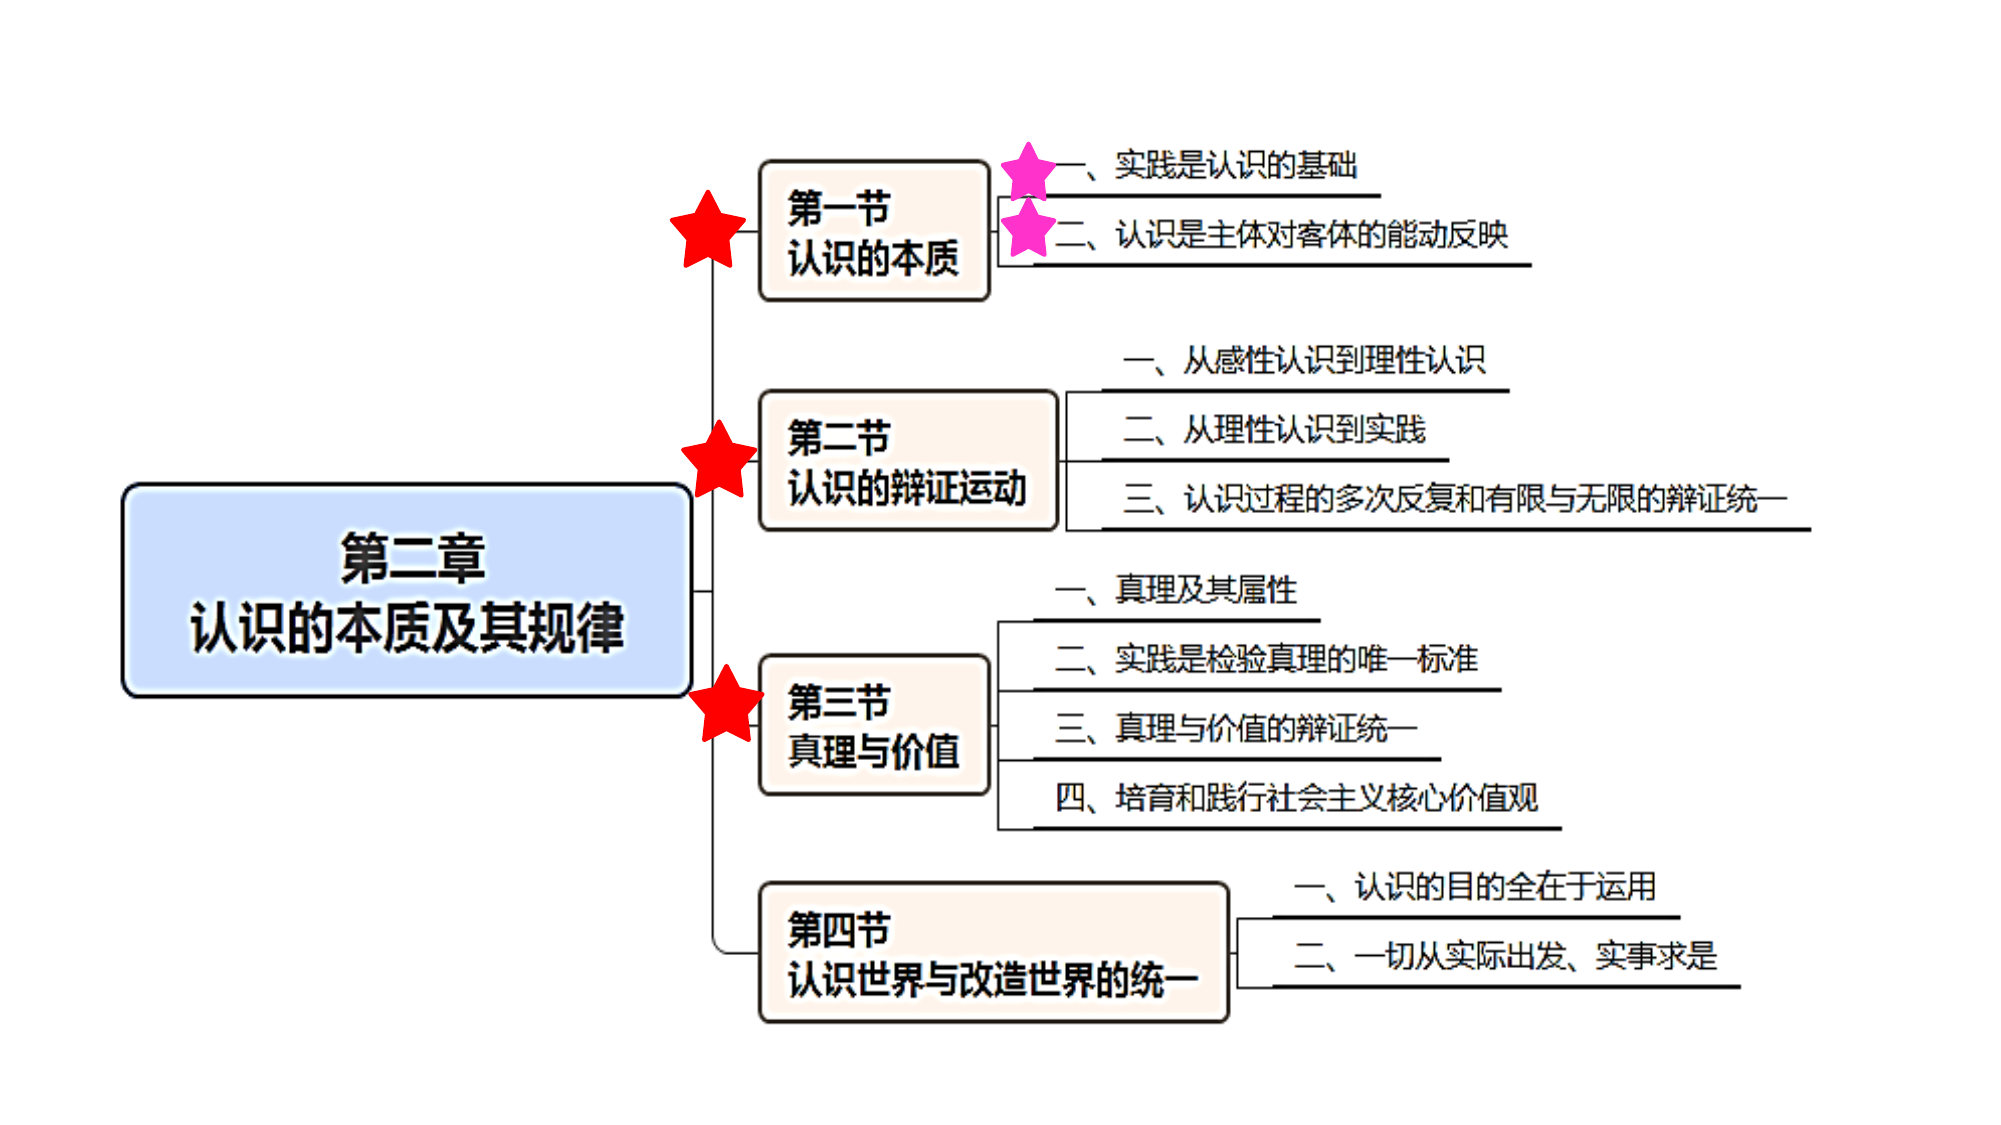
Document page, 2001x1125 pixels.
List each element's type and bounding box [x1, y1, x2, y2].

text_box [91, 99, 1846, 1059]
